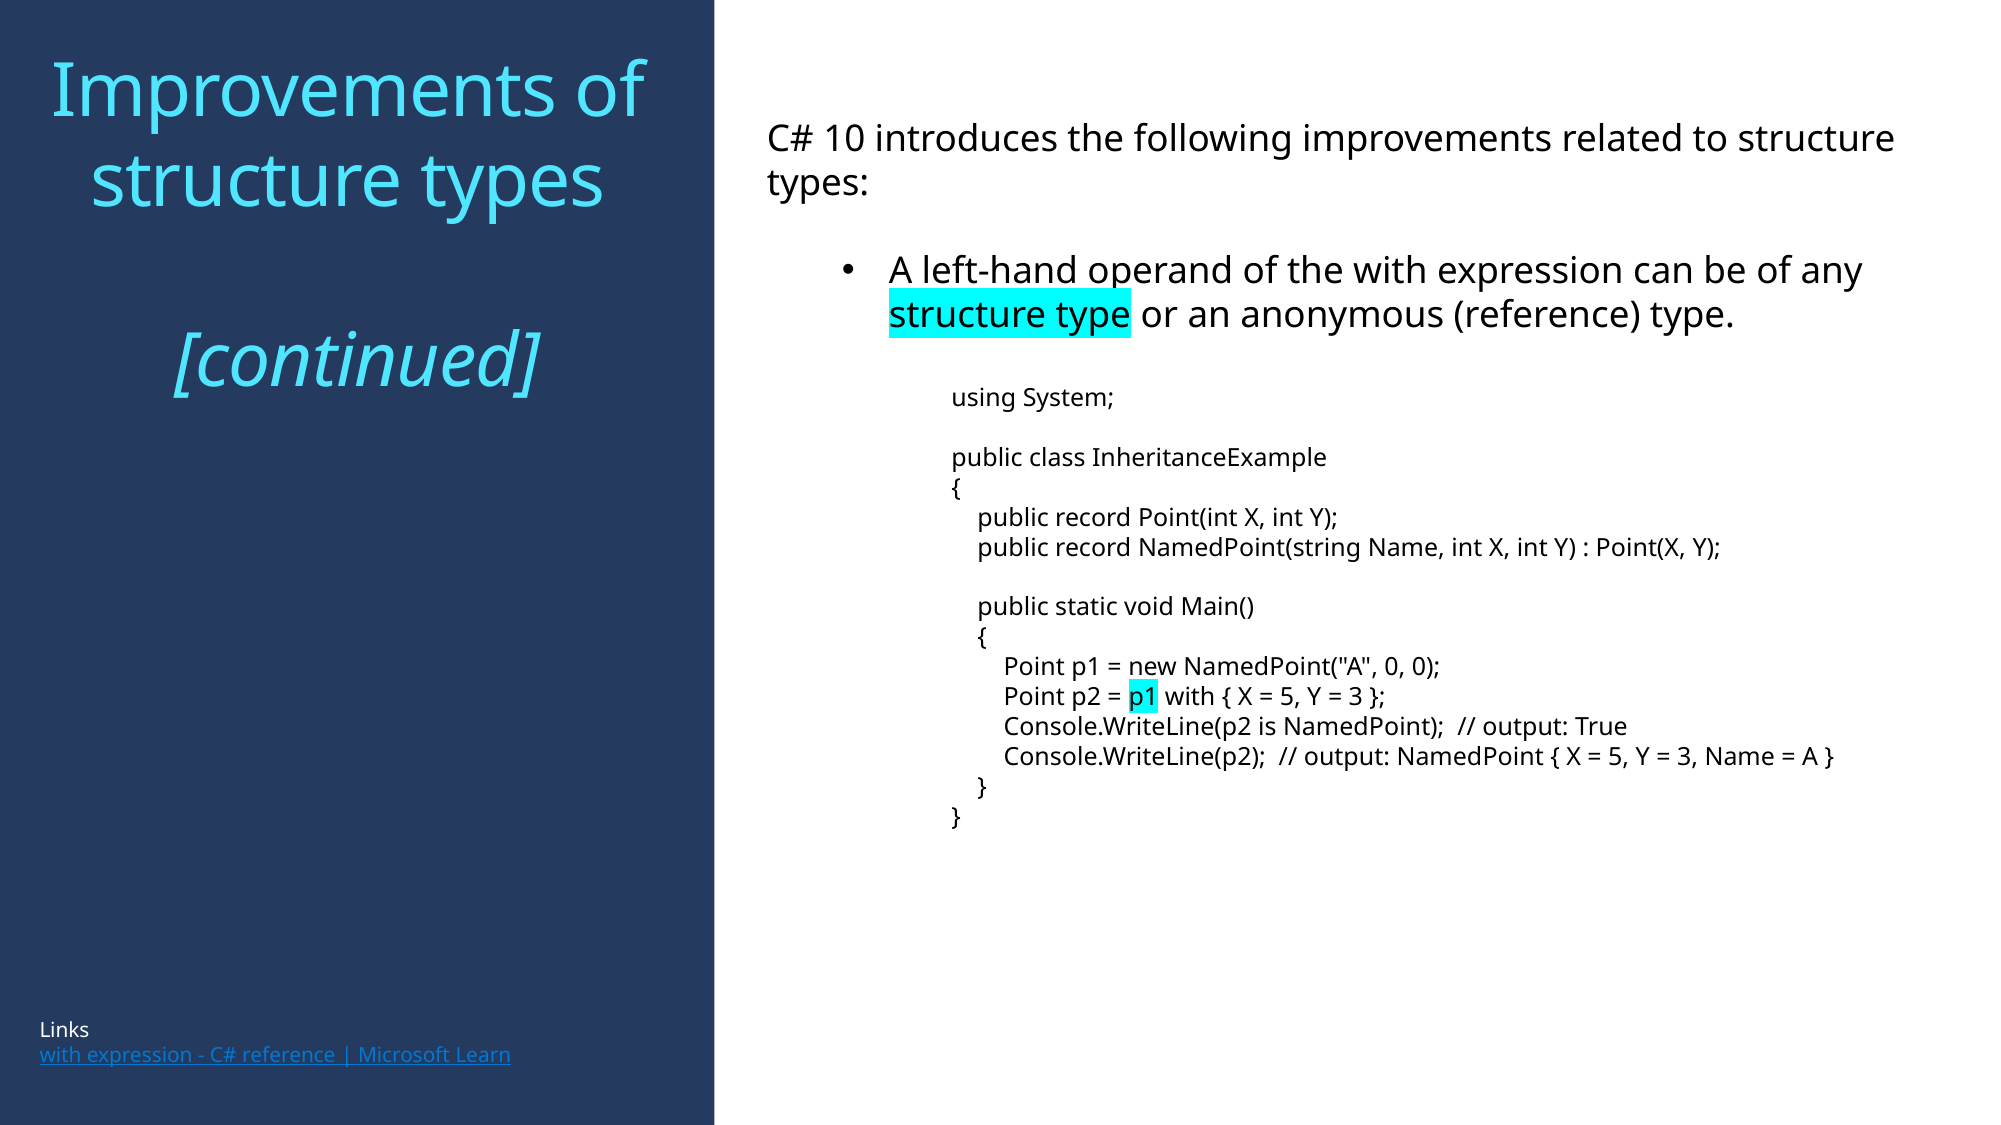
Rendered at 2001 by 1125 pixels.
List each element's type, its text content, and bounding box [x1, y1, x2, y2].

text_box C# 10 introduces the following improvements related to structure types: A left-hand operand of the with expression can be of any structure type or an anonymous (reference) type. [752, 106, 1949, 343]
text_box using System; public class InheritanceExample { public record Point(int X, int Y); public record NamedPoint(string Name, int X, int Y) : Point(X, Y); public static void Main() { Point p1 = new NamedPoint("A", 0, 0); Point p2 = p1 with { X = 5, Y = 3 }; Console.WriteLine(p2 is NamedPoint); // output: True Console.WriteLine(p2); // output: NamedPoint { X = 5, Y = 3, Name = A } } } [936, 373, 1898, 838]
title Improvements of structure types [continued] [24, 41, 671, 351]
text_box Links with expression - C# reference | Microsoft Learn [24, 1008, 655, 1077]
